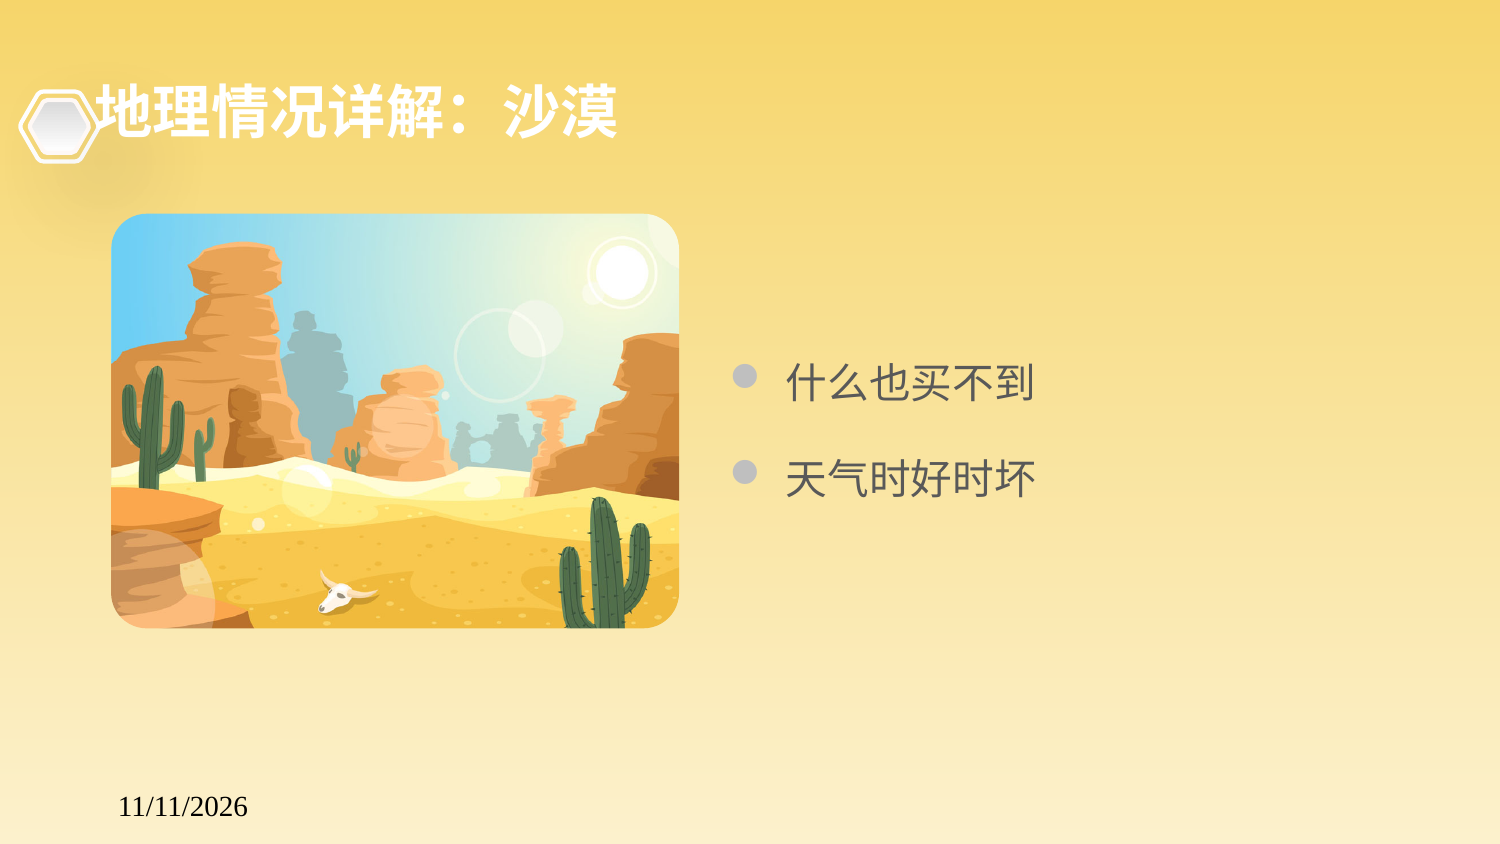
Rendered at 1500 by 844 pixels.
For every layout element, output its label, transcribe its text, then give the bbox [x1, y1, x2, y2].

text_box 什么也买不到 天气时好时坏 [714, 324, 1176, 511]
text_box 地理情况详解：沙漠 [79, 67, 1341, 153]
picture [111, 213, 680, 629]
slide_number [103, 782, 441, 827]
